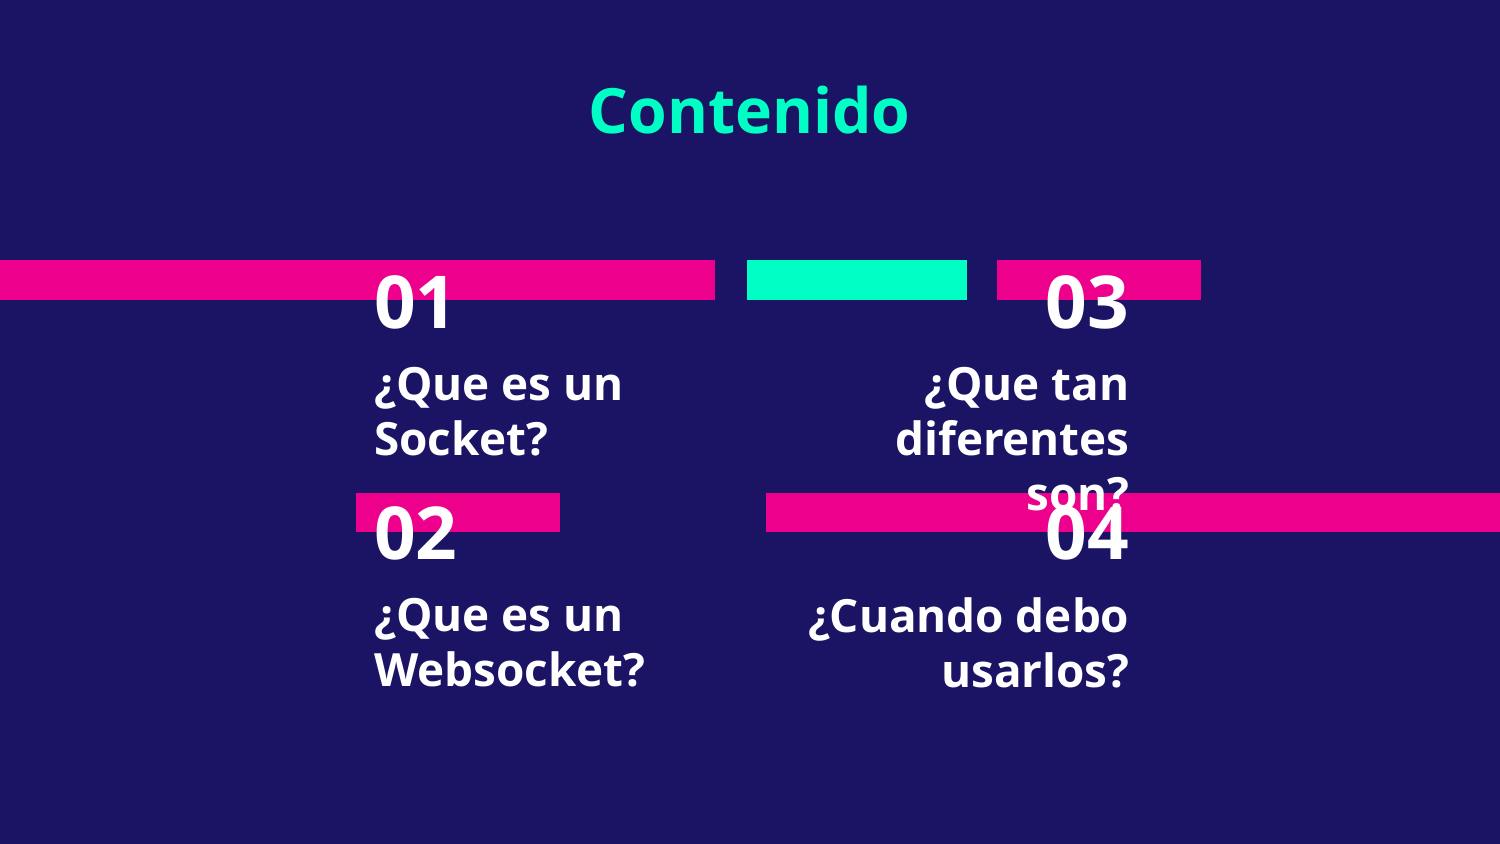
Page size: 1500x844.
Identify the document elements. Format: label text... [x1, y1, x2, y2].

subtitle ¿Que es un Socket? [359, 354, 715, 425]
title Contenido [209, 56, 1291, 166]
title 02 [359, 534, 715, 574]
title 01 [359, 303, 715, 343]
title 03 [789, 303, 1145, 343]
subtitle ¿Cuando debo usarlos? [789, 586, 1145, 657]
title 04 [789, 534, 1145, 574]
subtitle ¿Que es un Websocket? [359, 586, 715, 656]
subtitle ¿Que tan diferentes son? [789, 354, 1145, 425]
